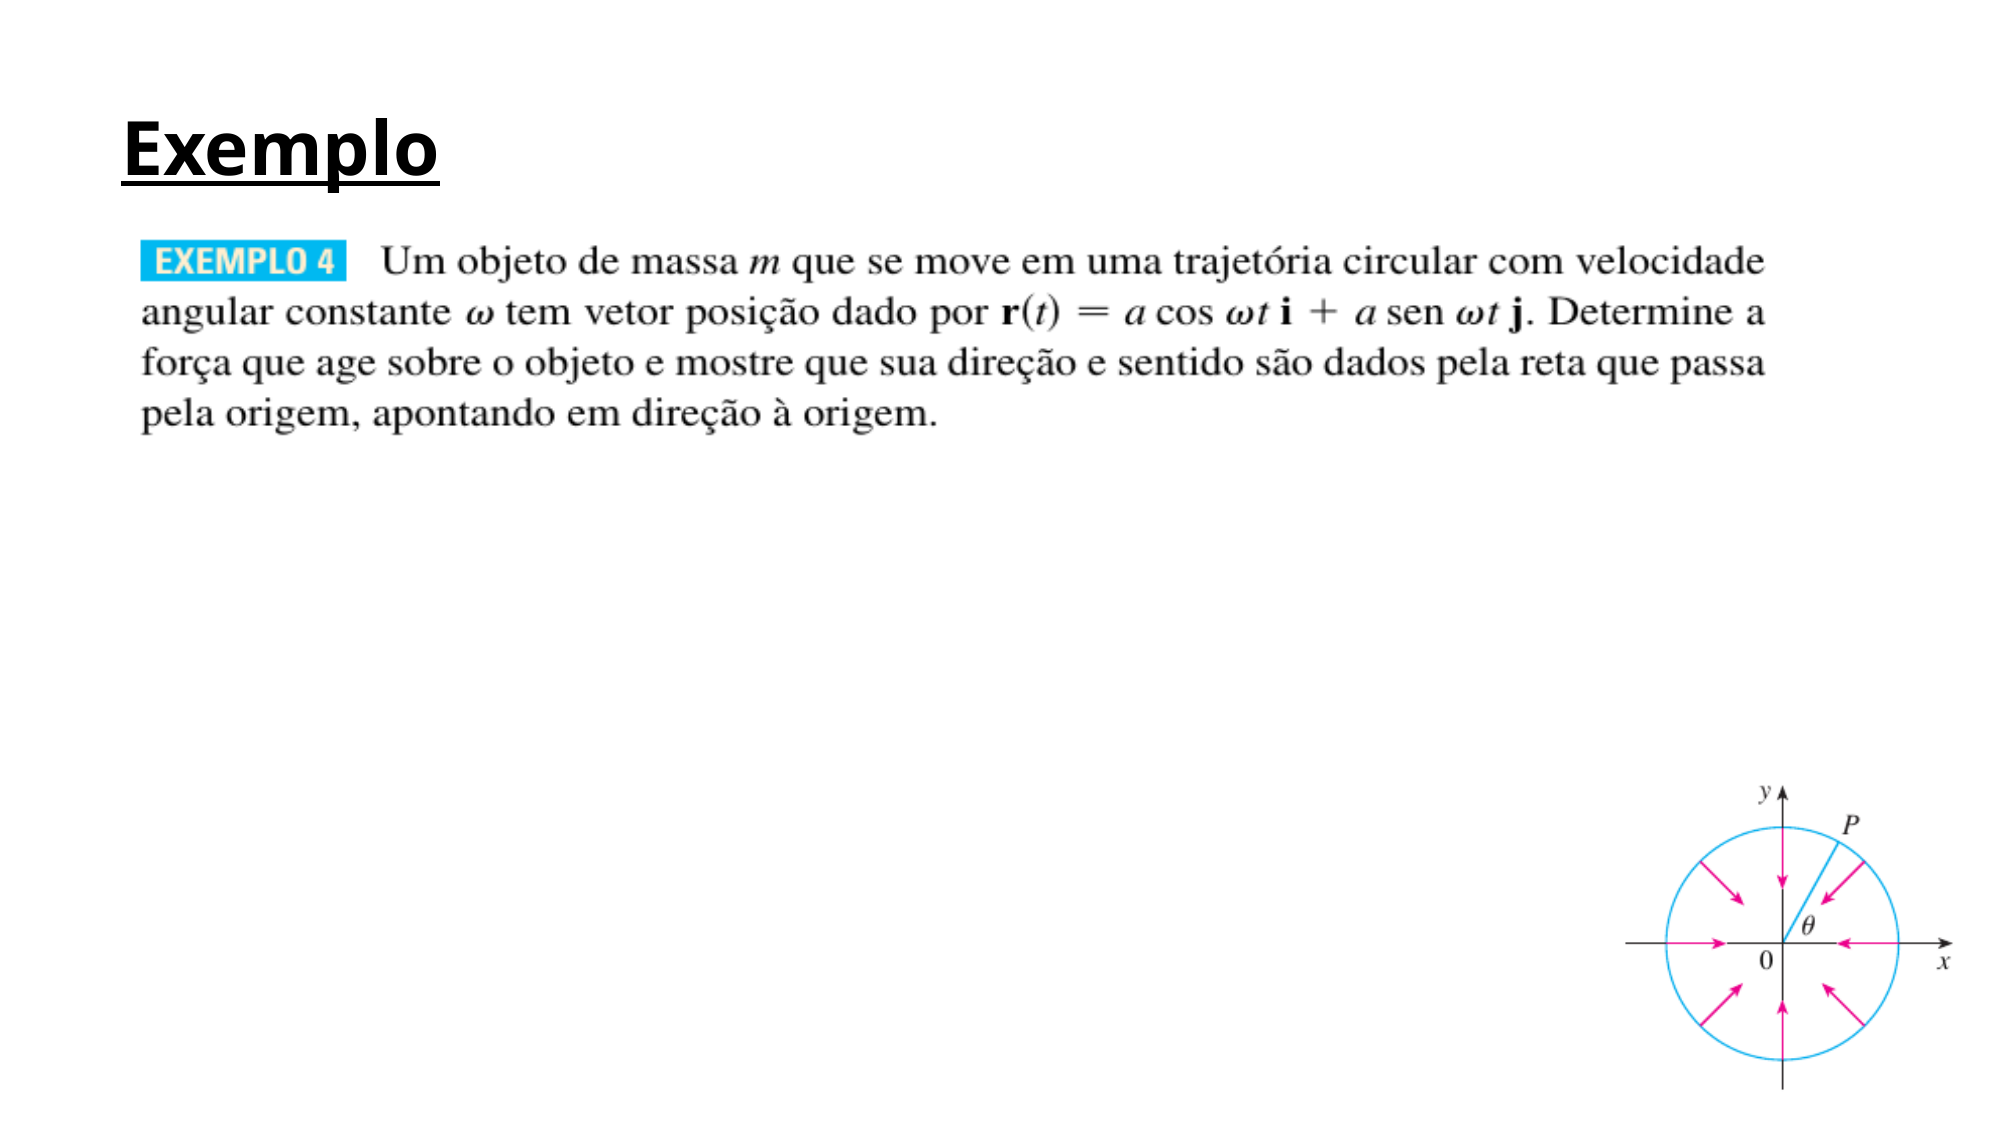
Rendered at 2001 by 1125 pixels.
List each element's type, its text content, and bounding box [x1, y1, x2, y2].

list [133, 231, 1774, 441]
title Exemplo [106, 42, 1832, 260]
picture [1620, 761, 1984, 1104]
